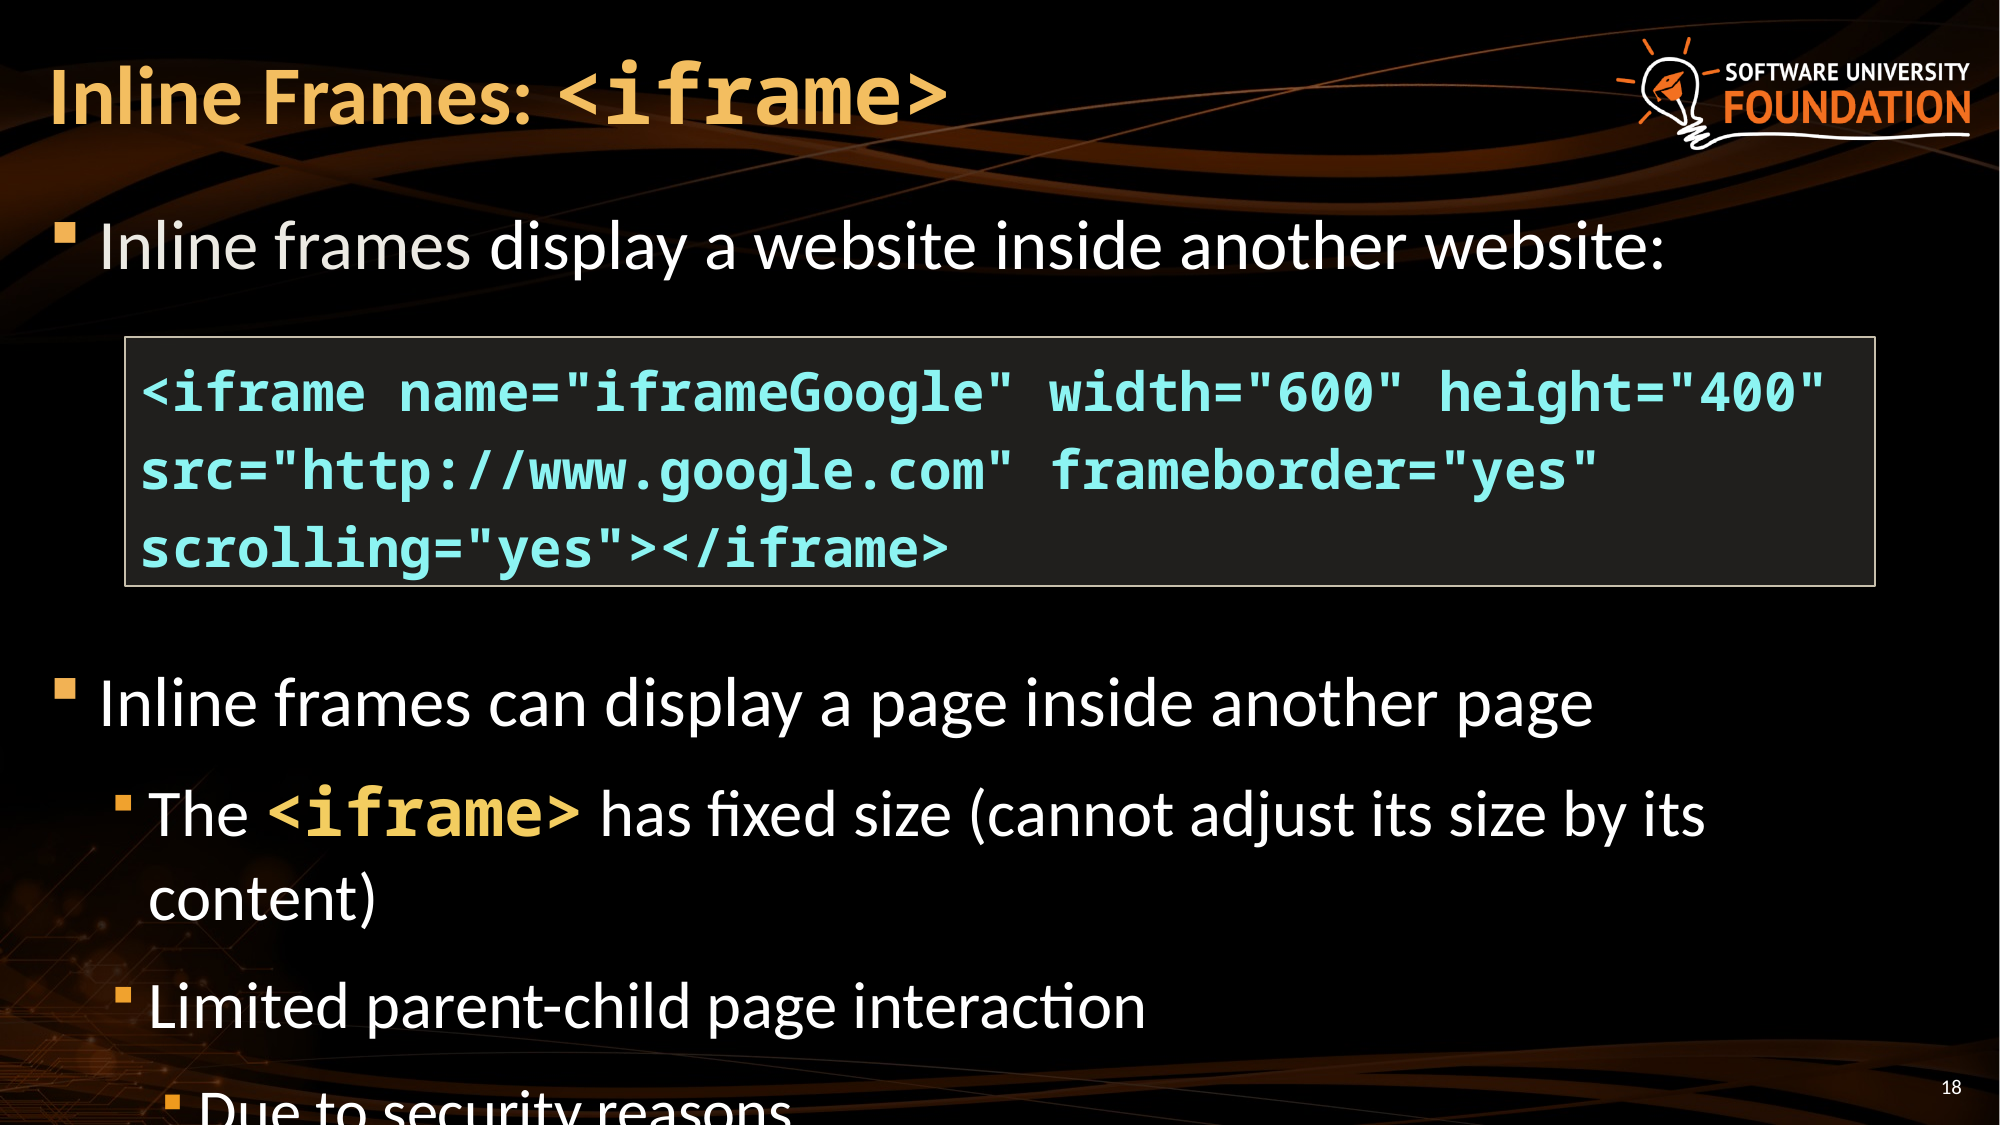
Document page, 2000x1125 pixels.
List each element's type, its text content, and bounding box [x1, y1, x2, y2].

picture [0, 0, 2000, 1125]
title Inline Frames: <iframe> [30, 6, 1602, 189]
text_box <iframe name="iframeGoogle" width="600" height="400" src="http://www.google.com" frameborder="yes" scrolling="yes"></iframe> [125, 337, 1875, 587]
list Inline frames display a website inside another website: Inline frames can display a page inside another page The <iframe> has fixed size (cannot adjust its size by its content) Limited parent-child page interaction Due to security reasons [31, 188, 1968, 1103]
